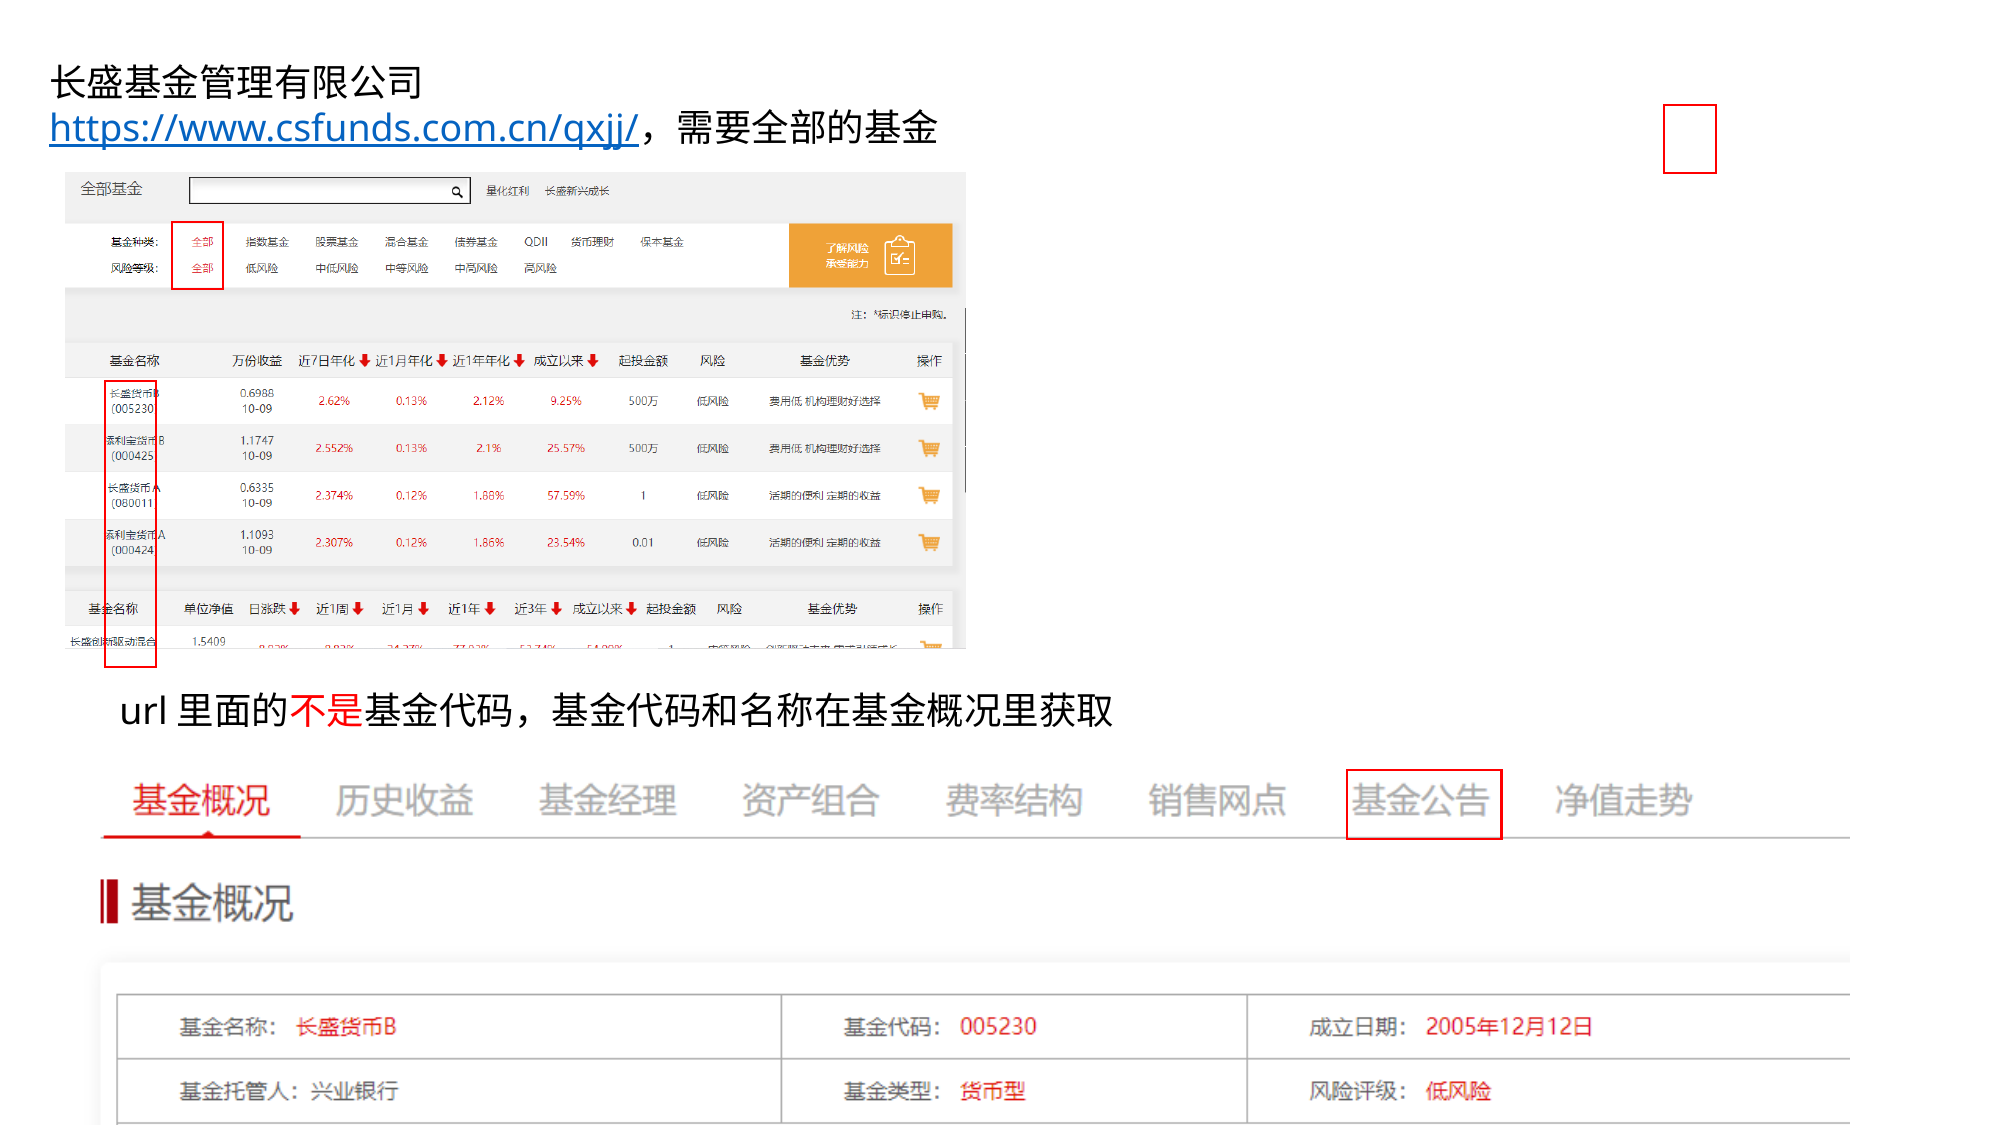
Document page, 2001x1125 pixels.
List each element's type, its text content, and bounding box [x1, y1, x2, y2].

text_box url里面的不是基金代码，基金代码和名称在基金概况里获取 [104, 679, 1491, 740]
text_box 长盛基金管理有限公司 https://www.csfunds.com.cn/qxjj/，需要全部的基金 [34, 51, 1216, 208]
text_box [104, 649, 157, 668]
picture [65, 172, 966, 649]
text_box [1663, 104, 1717, 174]
picture [65, 748, 1850, 1125]
